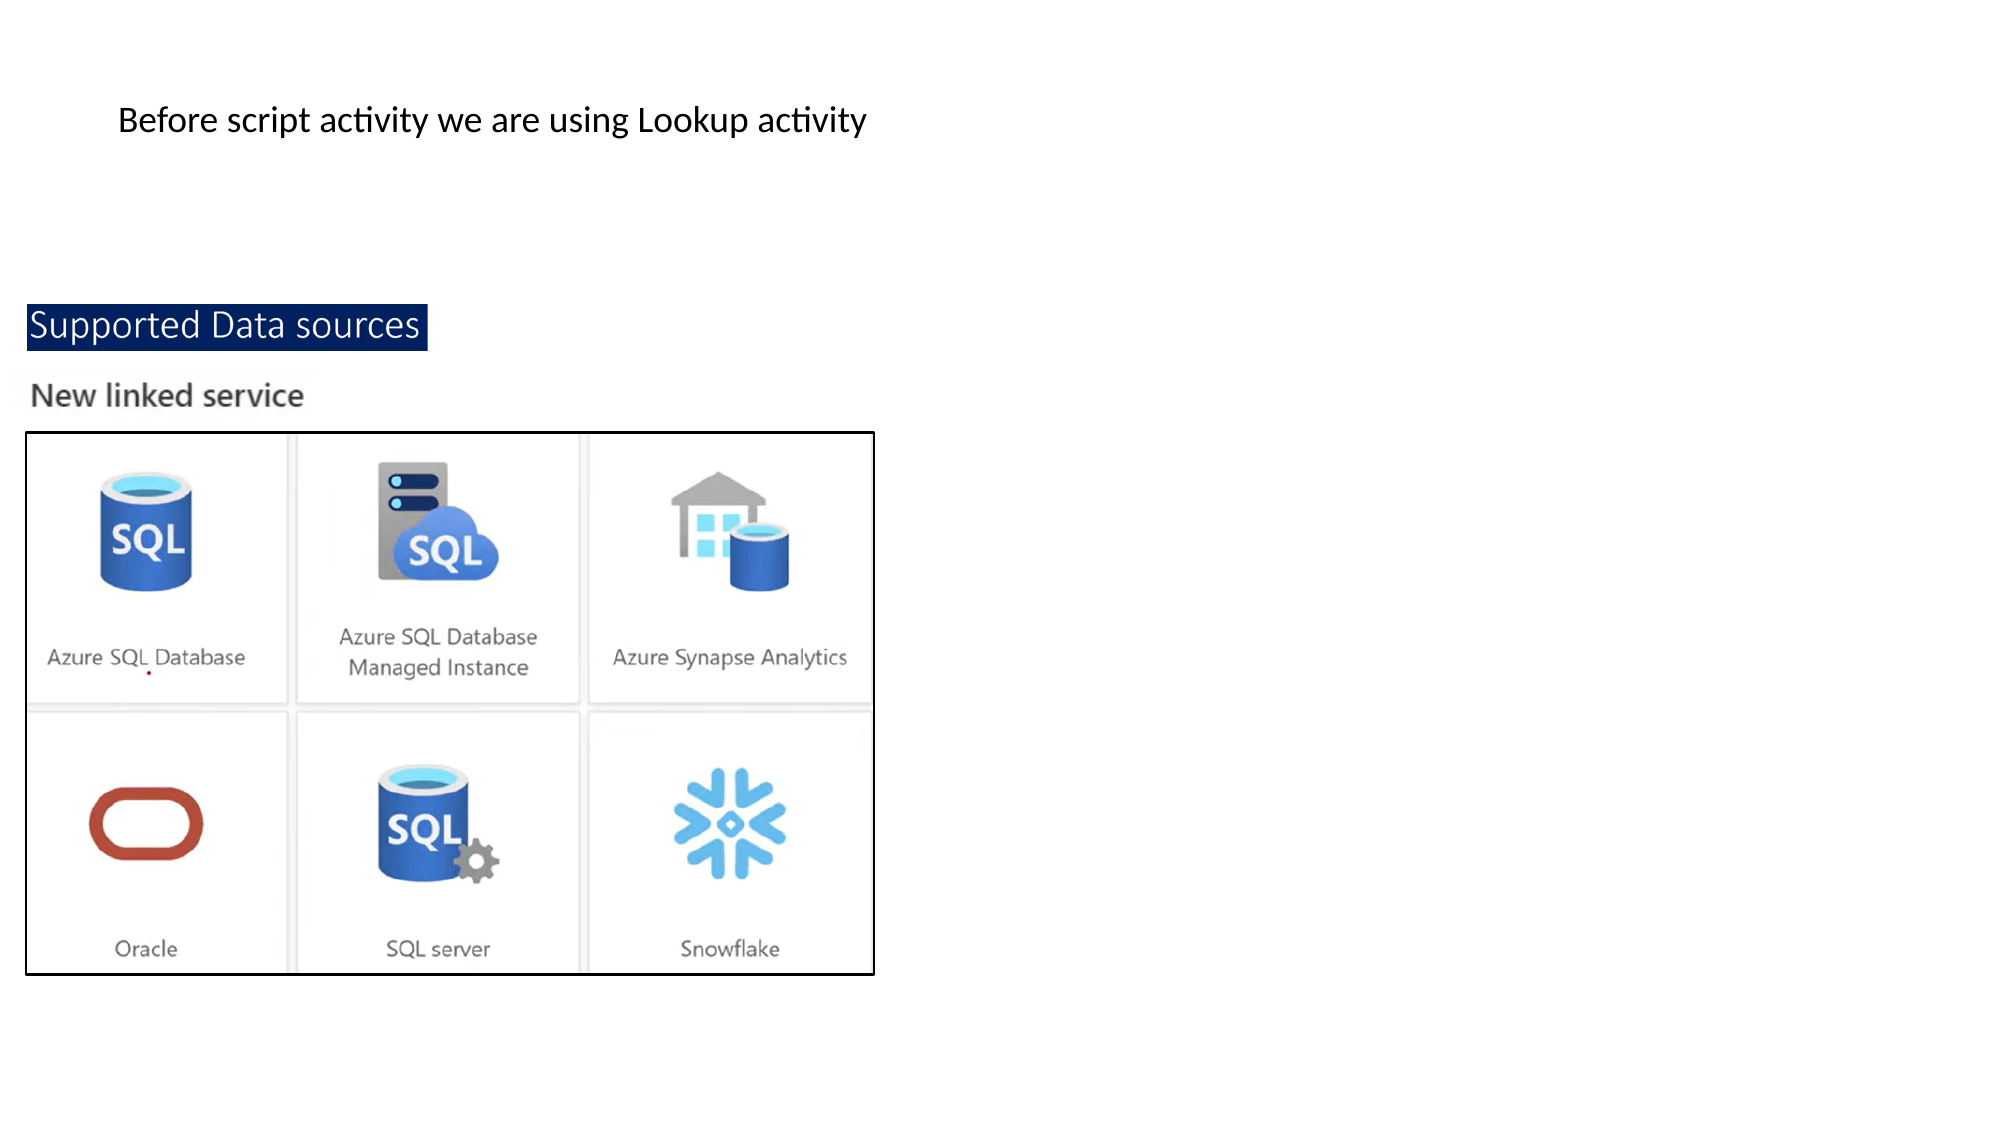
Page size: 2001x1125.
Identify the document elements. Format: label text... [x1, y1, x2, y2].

picture [27, 434, 873, 974]
picture [9, 370, 323, 423]
text_box Before script activity we are using Lookup activity [103, 87, 883, 148]
picture [27, 304, 428, 351]
